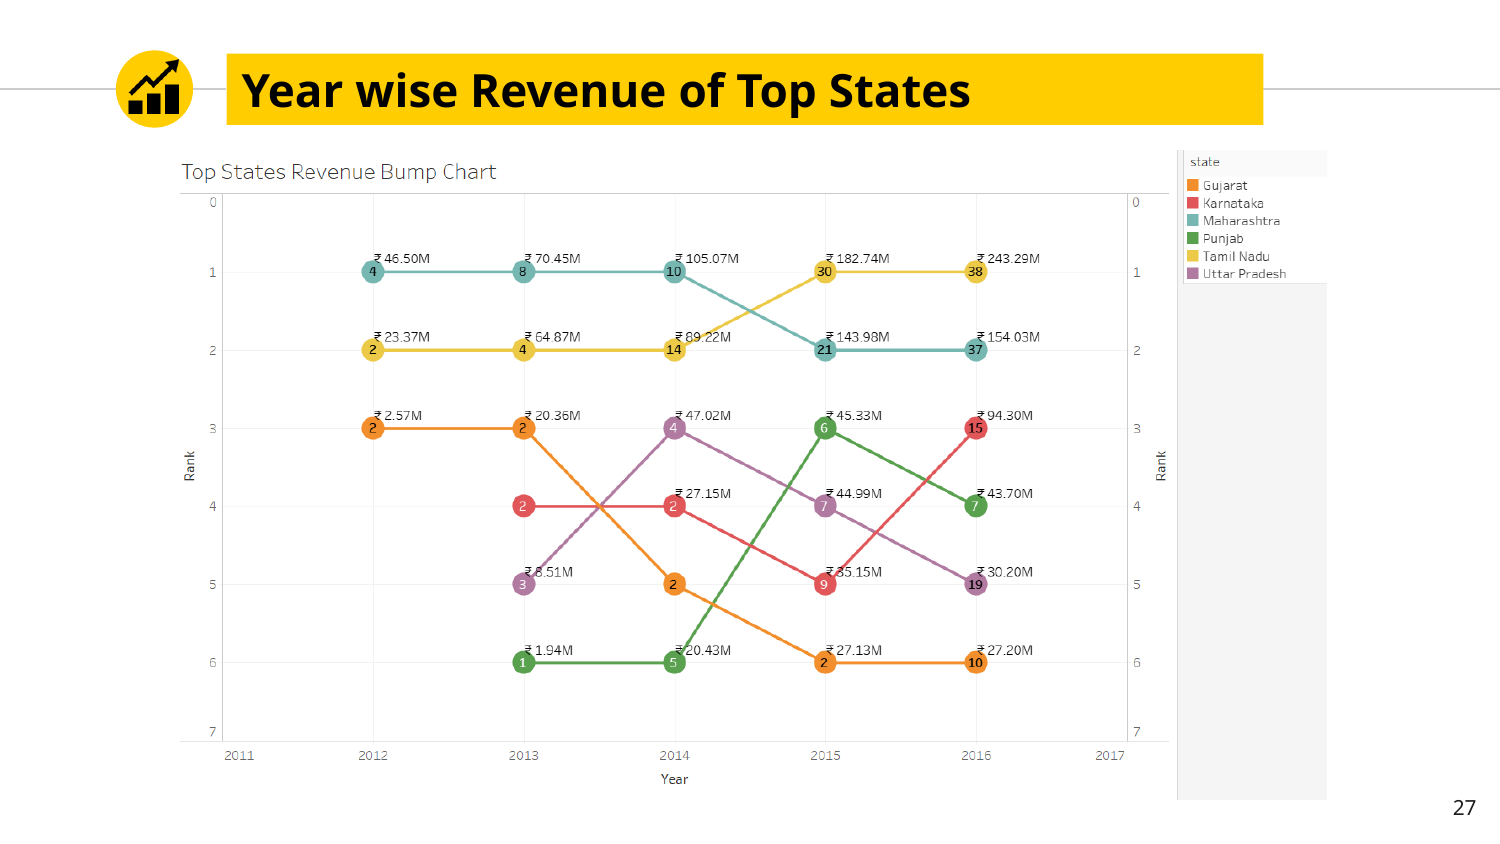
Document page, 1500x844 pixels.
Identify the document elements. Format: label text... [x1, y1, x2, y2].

title Year wise Revenue of Top States [226, 53, 1264, 125]
picture [173, 149, 1327, 801]
picture [125, 59, 181, 115]
slide_number 27 [1401, 779, 1492, 844]
